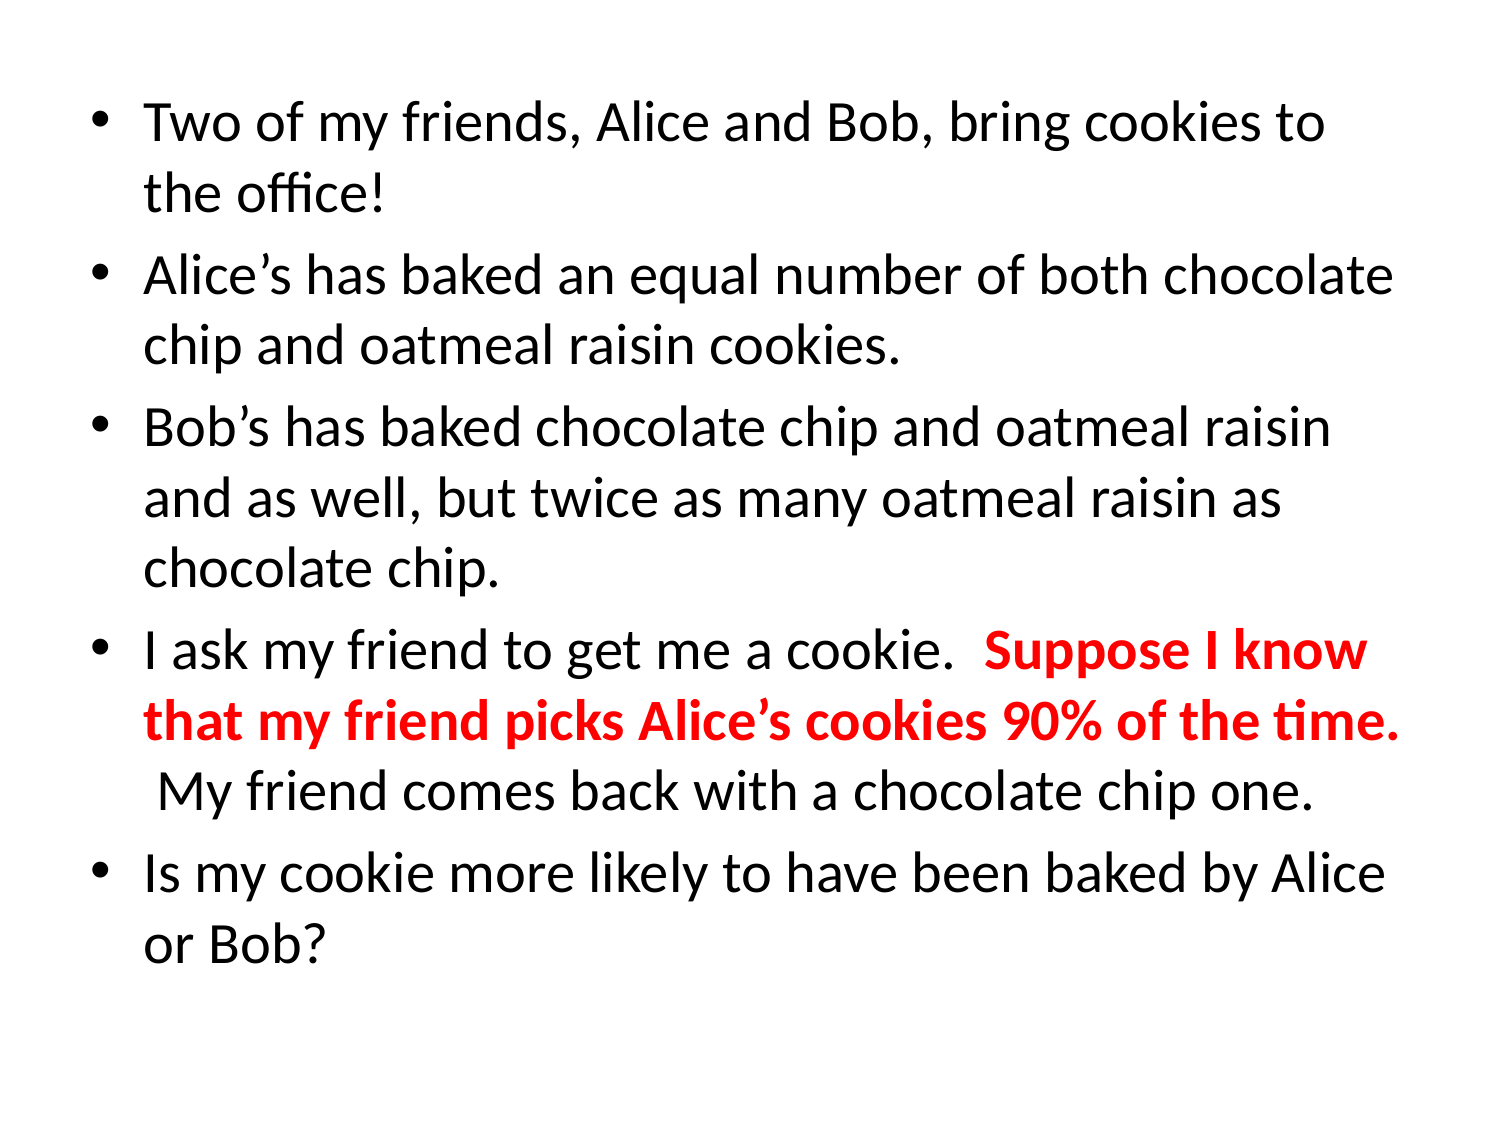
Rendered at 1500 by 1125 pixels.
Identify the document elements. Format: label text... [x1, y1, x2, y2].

list Two of my friends, Alice and Bob, bring cookies to the office! Alice’s has baked an equal number of both chocolate chip and oatmeal raisin cookies. Bob’s has baked chocolate chip and oatmeal raisin and as well, but twice as many oatmeal raisin as chocolate chip. I ask my friend to get me a cookie. Suppose I know that my friend picks Alice’s cookies 90% of the time. My friend comes back with a chocolate chip one. Is my cookie more likely to have been baked by Alice or Bob? [75, 75, 1425, 1005]
